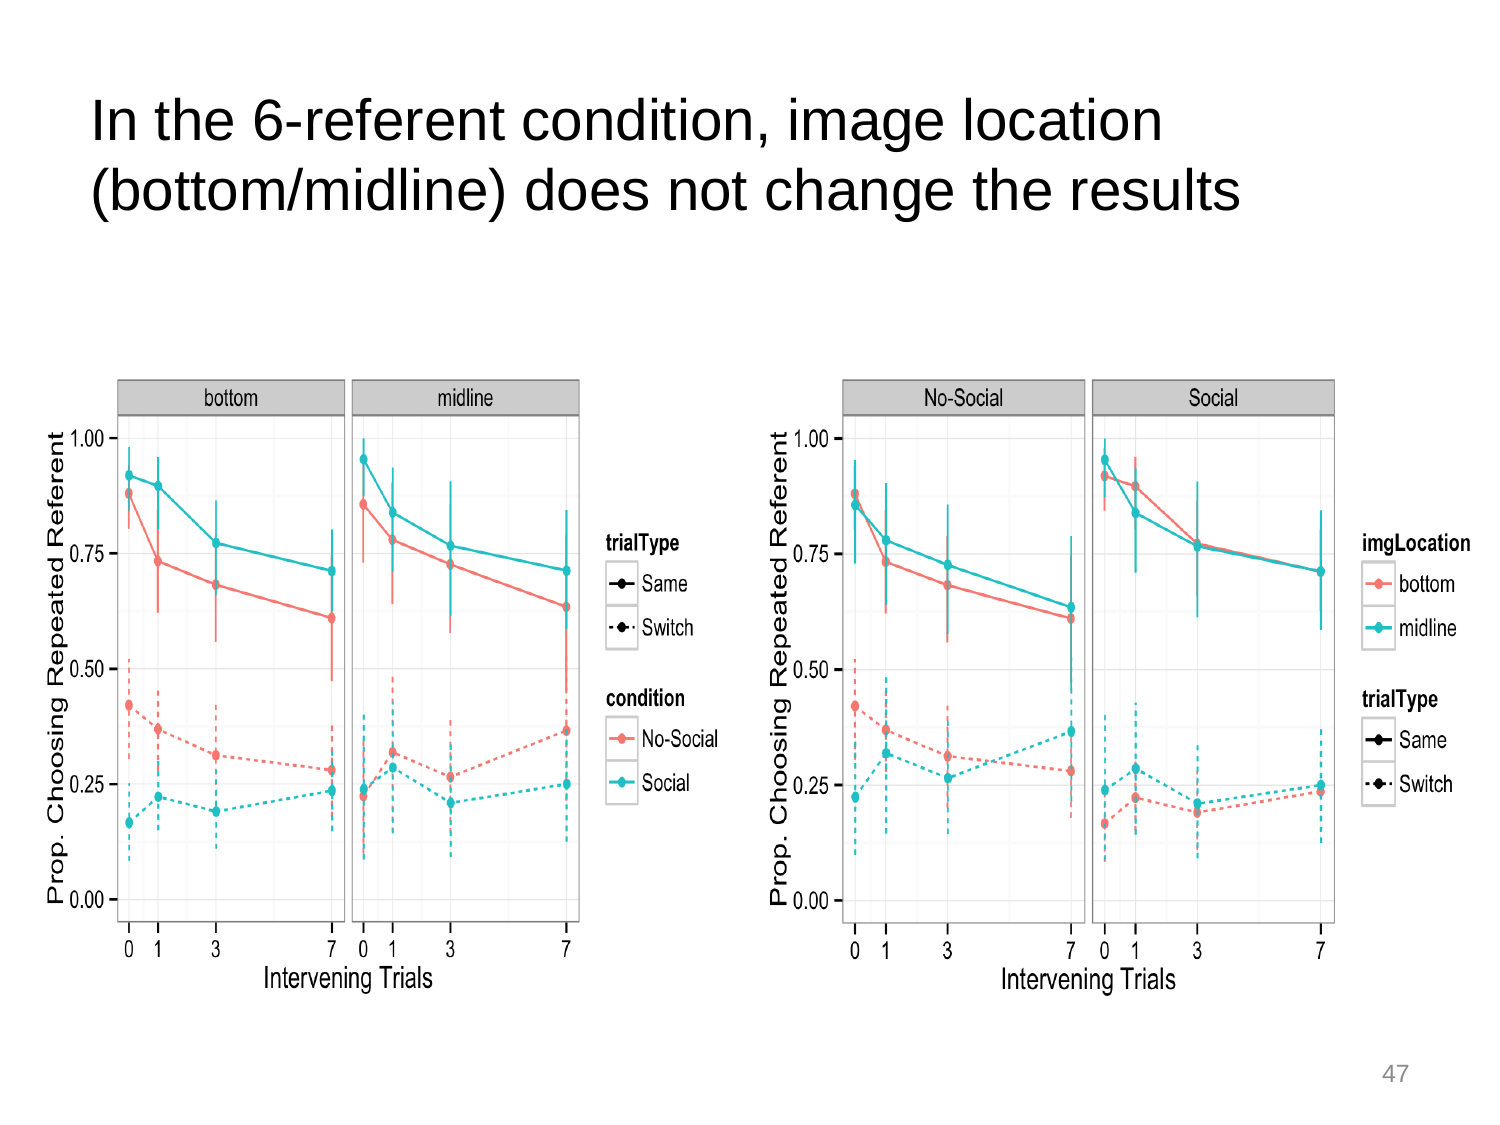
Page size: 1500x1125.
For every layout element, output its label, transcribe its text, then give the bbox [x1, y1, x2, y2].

title In the 6-referent condition, image location (bottom/midline) does not change the results [75, 58, 1347, 246]
slide_number 47 [1074, 1042, 1425, 1103]
picture [760, 353, 1482, 1009]
picture [33, 353, 738, 1009]
